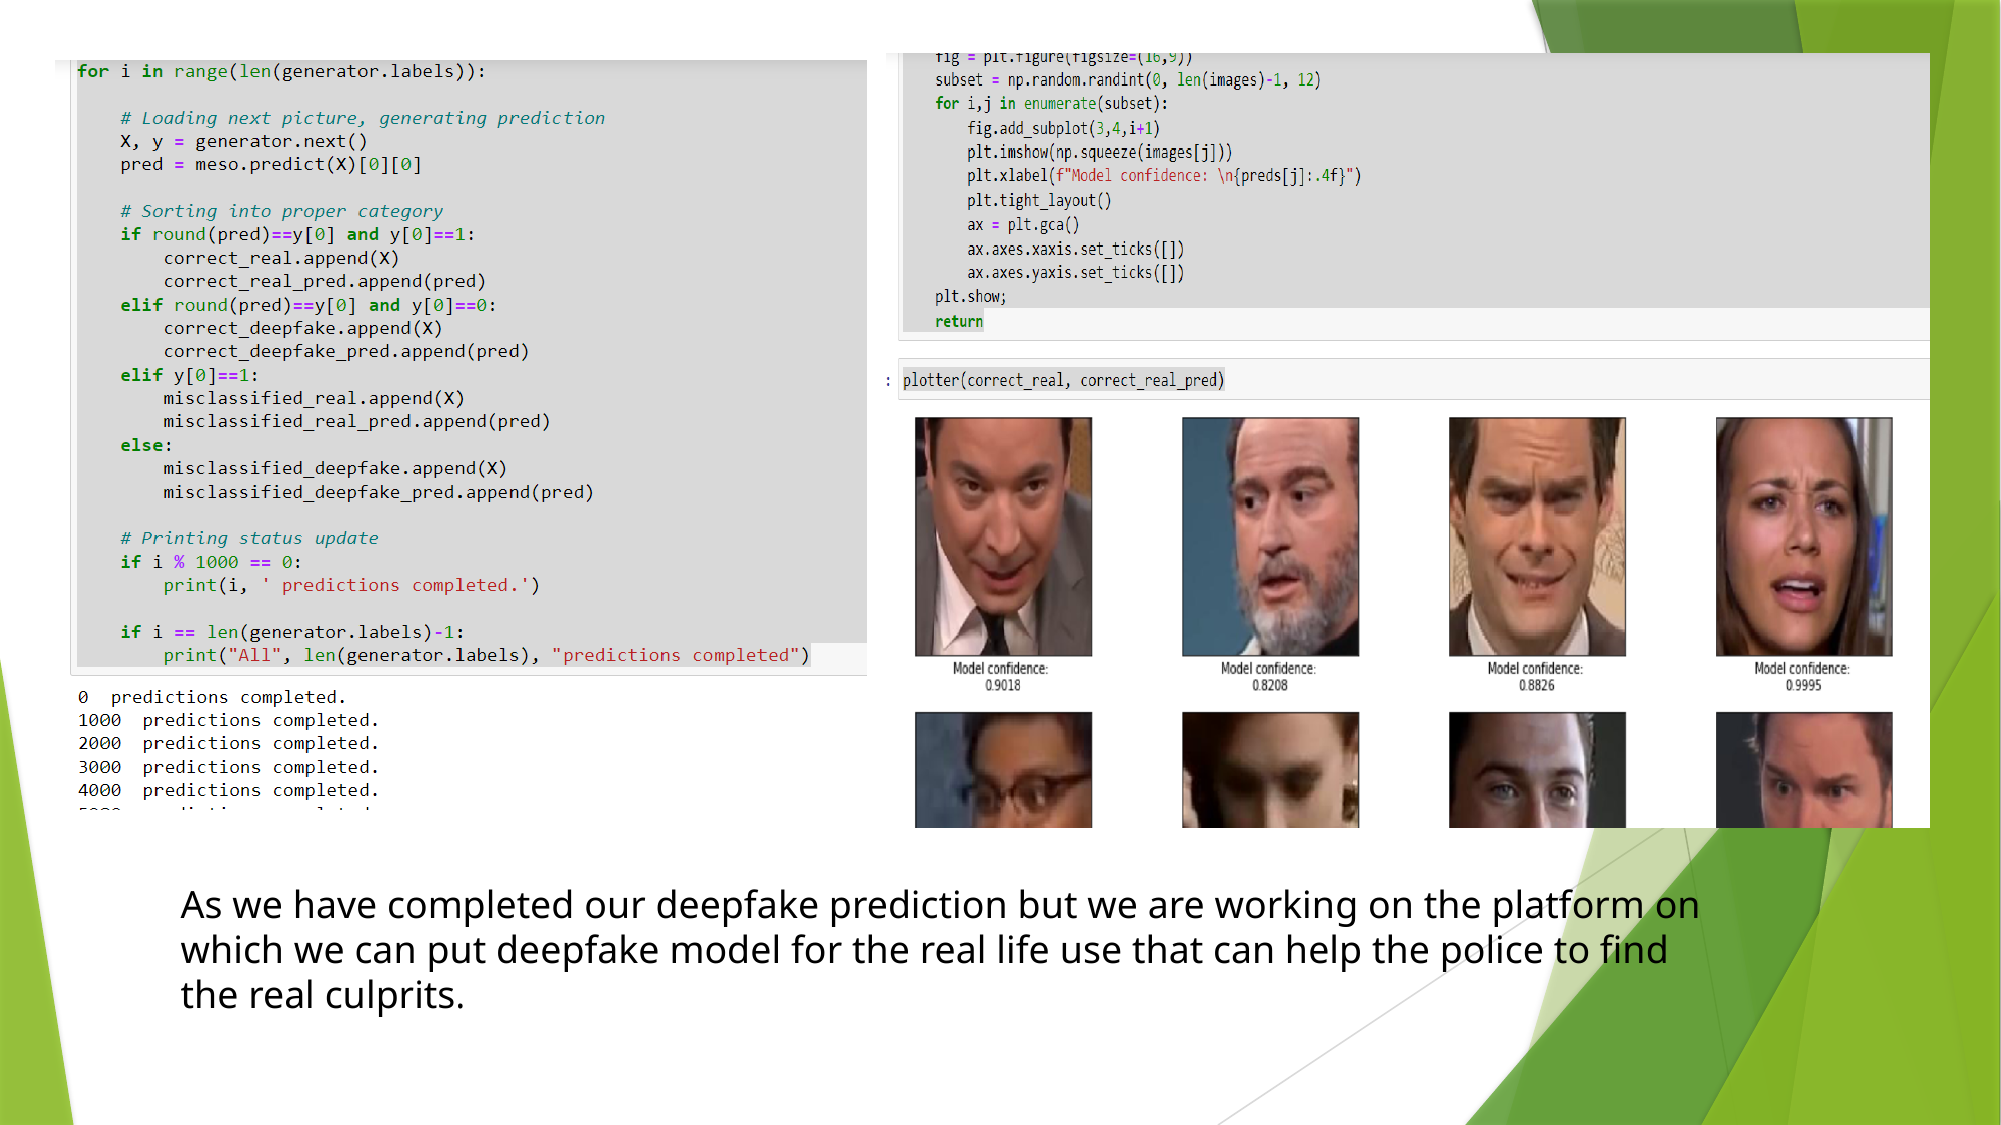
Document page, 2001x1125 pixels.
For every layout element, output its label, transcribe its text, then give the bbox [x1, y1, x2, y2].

picture [886, 53, 1931, 828]
text_box As we have completed our deepfake prediction but we are working on the platform on which we can put deepfake model for the real life use that can help the police to find the real culprits. [165, 874, 1725, 1024]
picture [54, 53, 867, 811]
